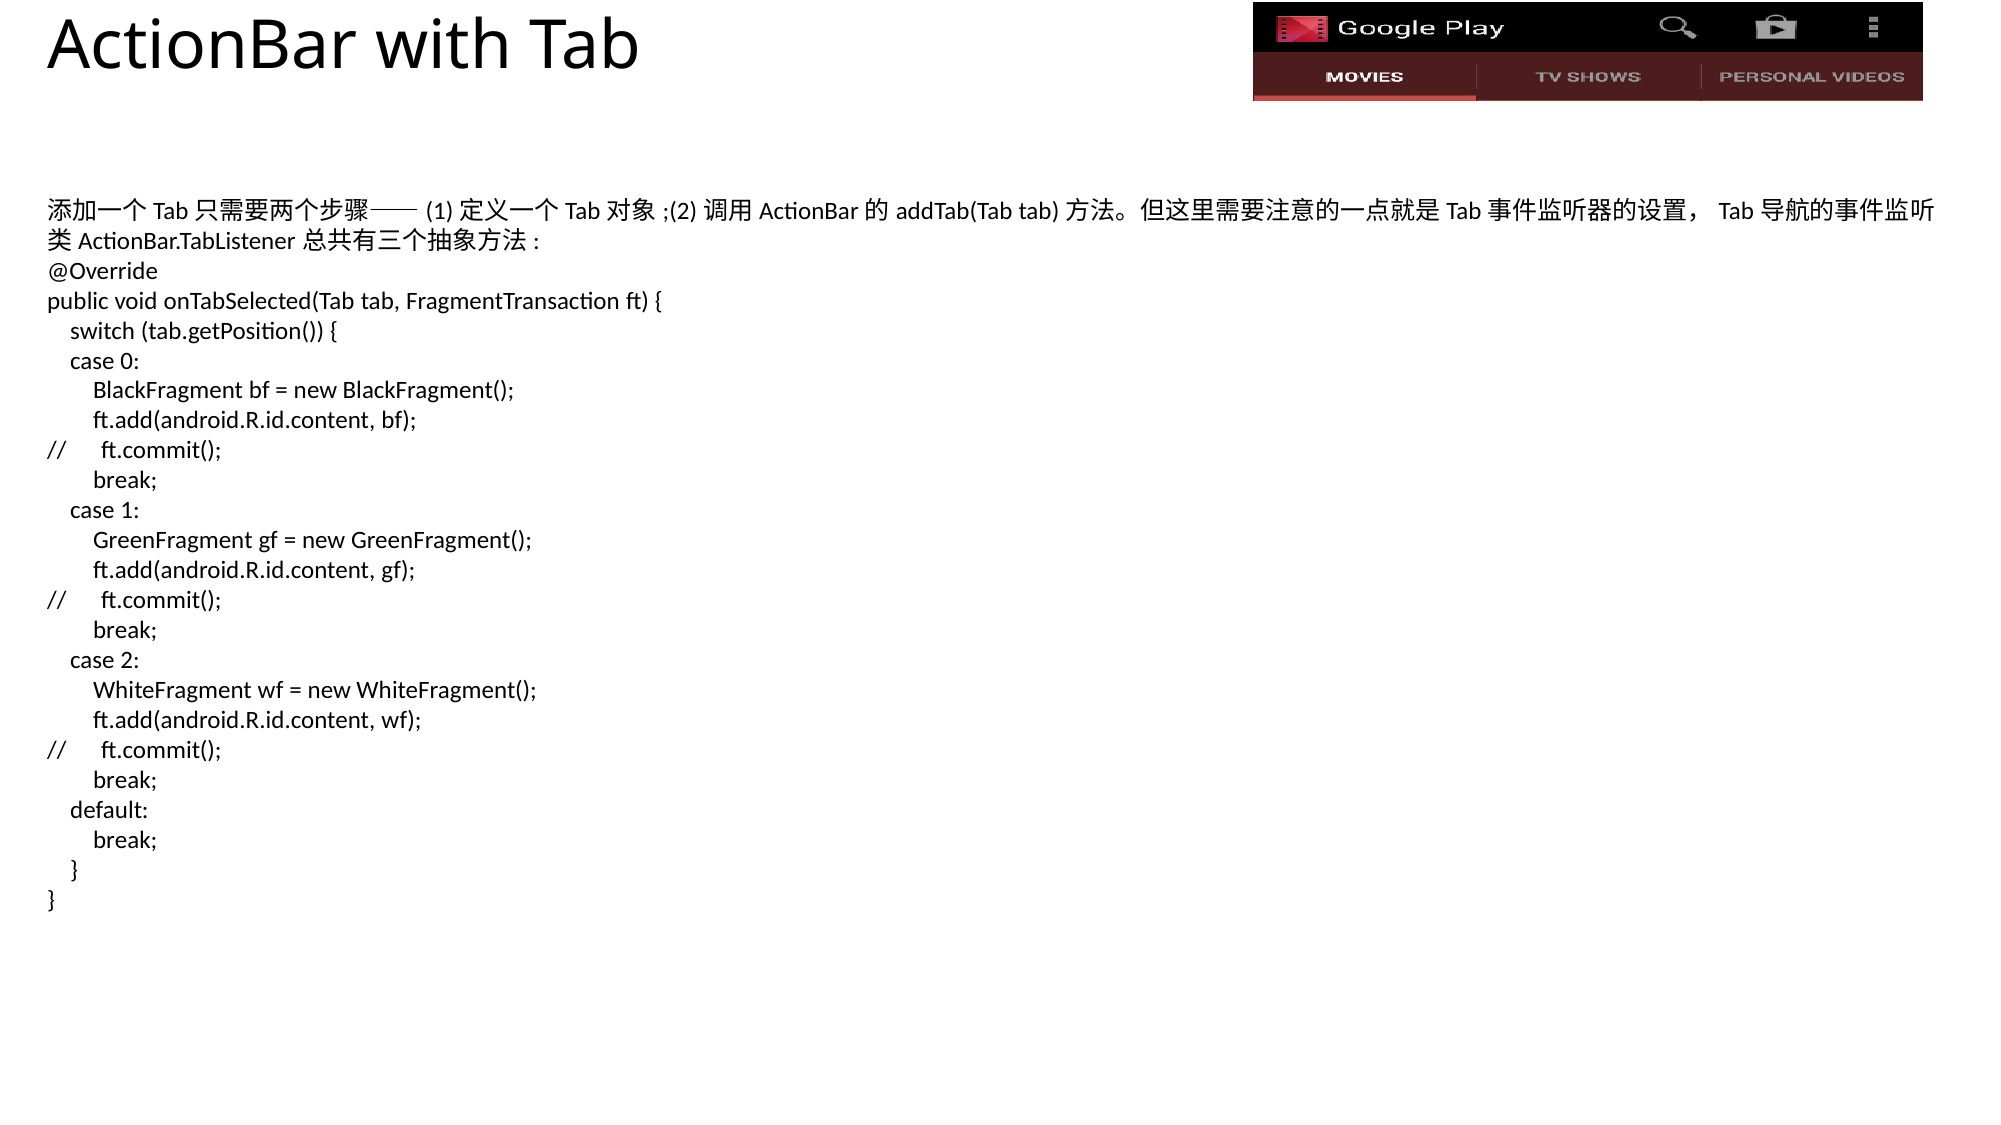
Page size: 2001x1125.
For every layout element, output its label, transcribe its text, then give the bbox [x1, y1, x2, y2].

picture [1253, 2, 1923, 101]
text_box 添加一个Tab只需要两个步骤——(1)定义一个Tab对象;(2)调用ActionBar的addTab(Tab tab)方法。但这里需要注意的一点就是Tab事件监听器的设置，Tab导航的事件监听类ActionBar.TabListener总共有三个抽象方法: @Override public void onTabSelected(Tab tab, FragmentTransaction ft) { switch (tab.getPosition()) { case 0: BlackFragment bf = new BlackFragment(); ft.add(android.R.id.content, bf); // ft.commit(); break; case 1: GreenFragment gf = new GreenFragment(); ft.add(android.R.id.content, gf); // ft.commit(); break; case 2: WhiteFragment wf = new WhiteFragment(); ft.add(android.R.id.content, wf); // ft.commit(); break; default: break; } } [32, 187, 1953, 921]
title ActionBar with Tab [32, 2, 1253, 92]
